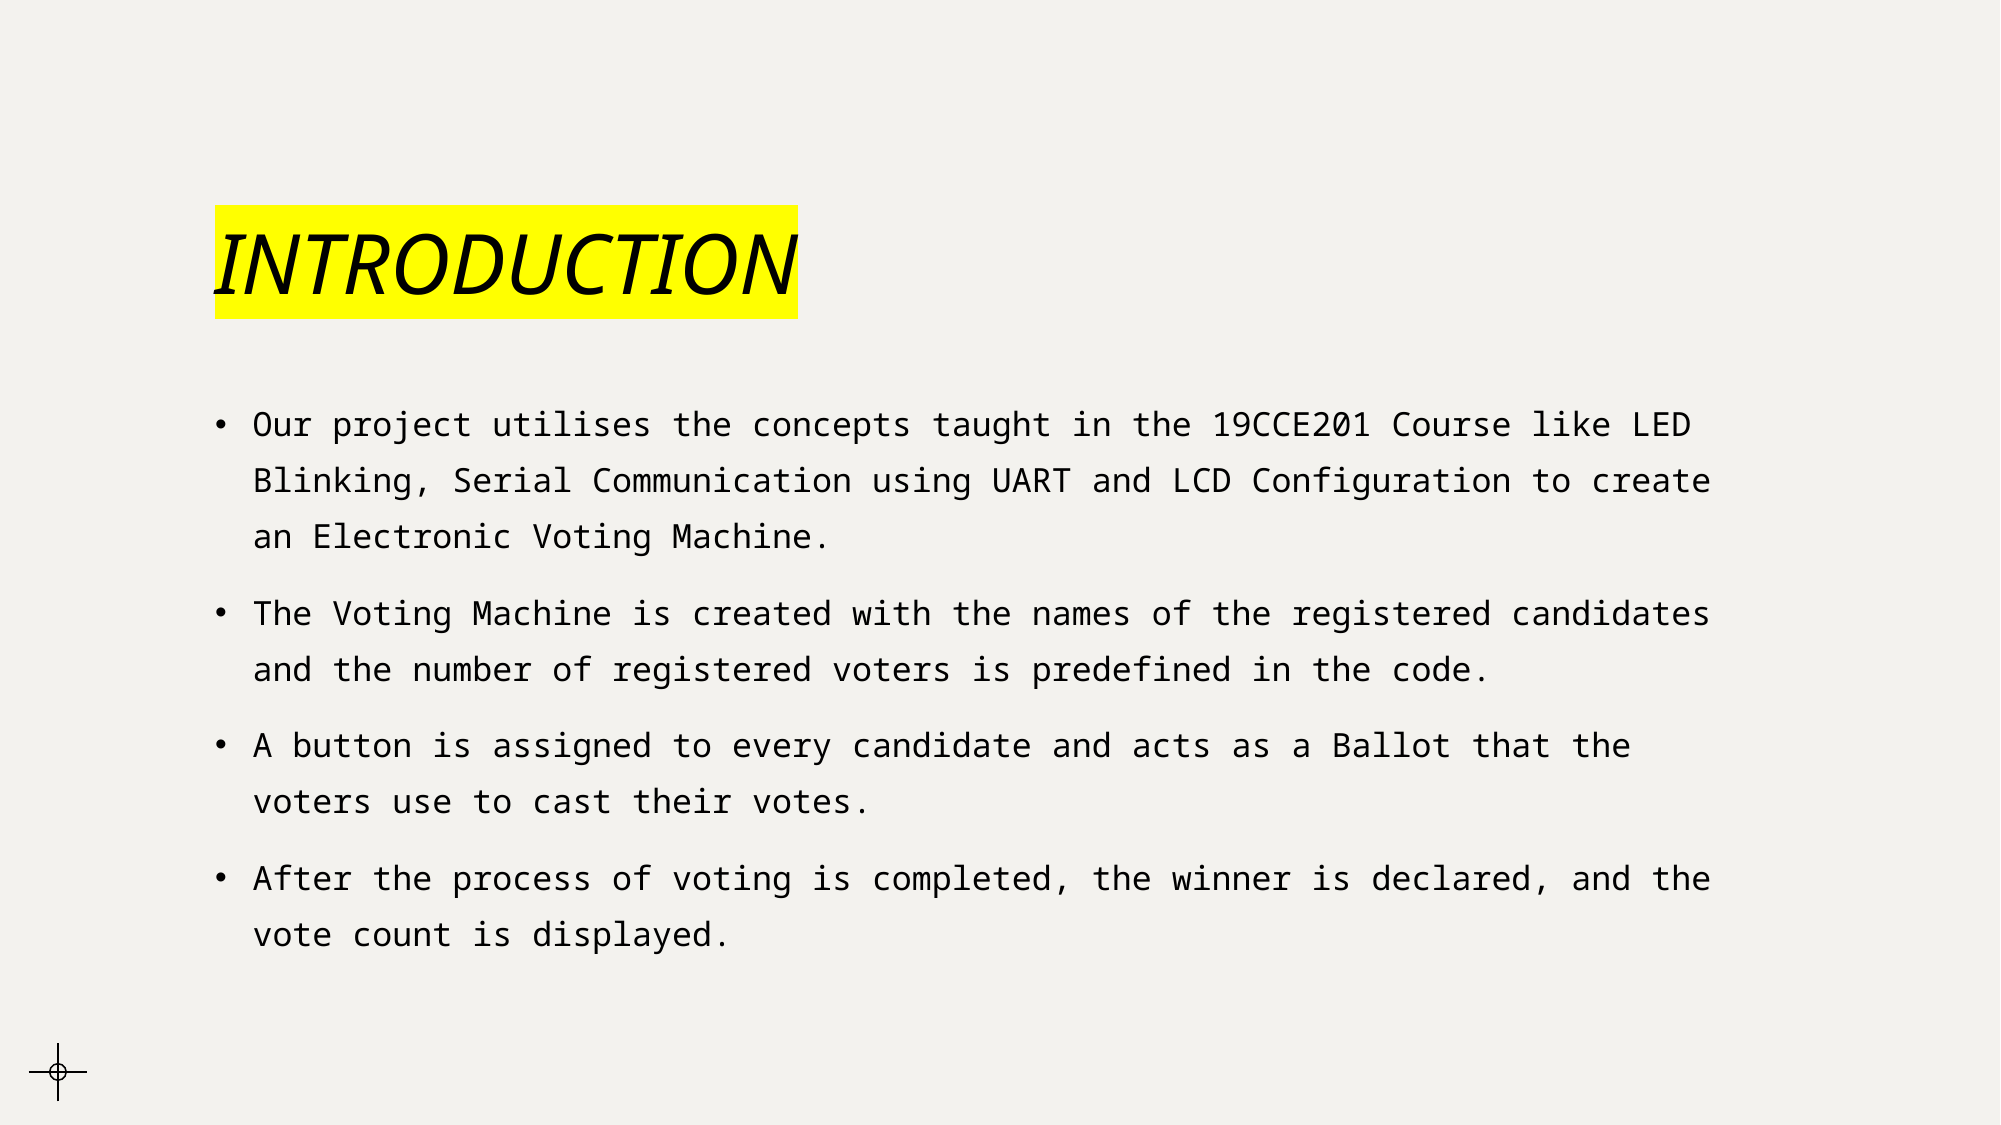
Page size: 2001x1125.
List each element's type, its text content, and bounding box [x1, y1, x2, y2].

list Our project utilises the concepts taught in the 19CCE201 Course like LED Blinking, Serial Communication using UART and LCD Configuration to create an Electronic Voting Machine. The Voting Machine is created with the names of the registered candidates and the number of registered voters is predefined in the code. A button is assigned to every candidate and acts as a Ballot that the voters use to cast their votes. After the process of voting is completed, the winner is declared, and the vote count is displayed. [200, 380, 1758, 1013]
title INTRODUCTION [200, 59, 1758, 319]
